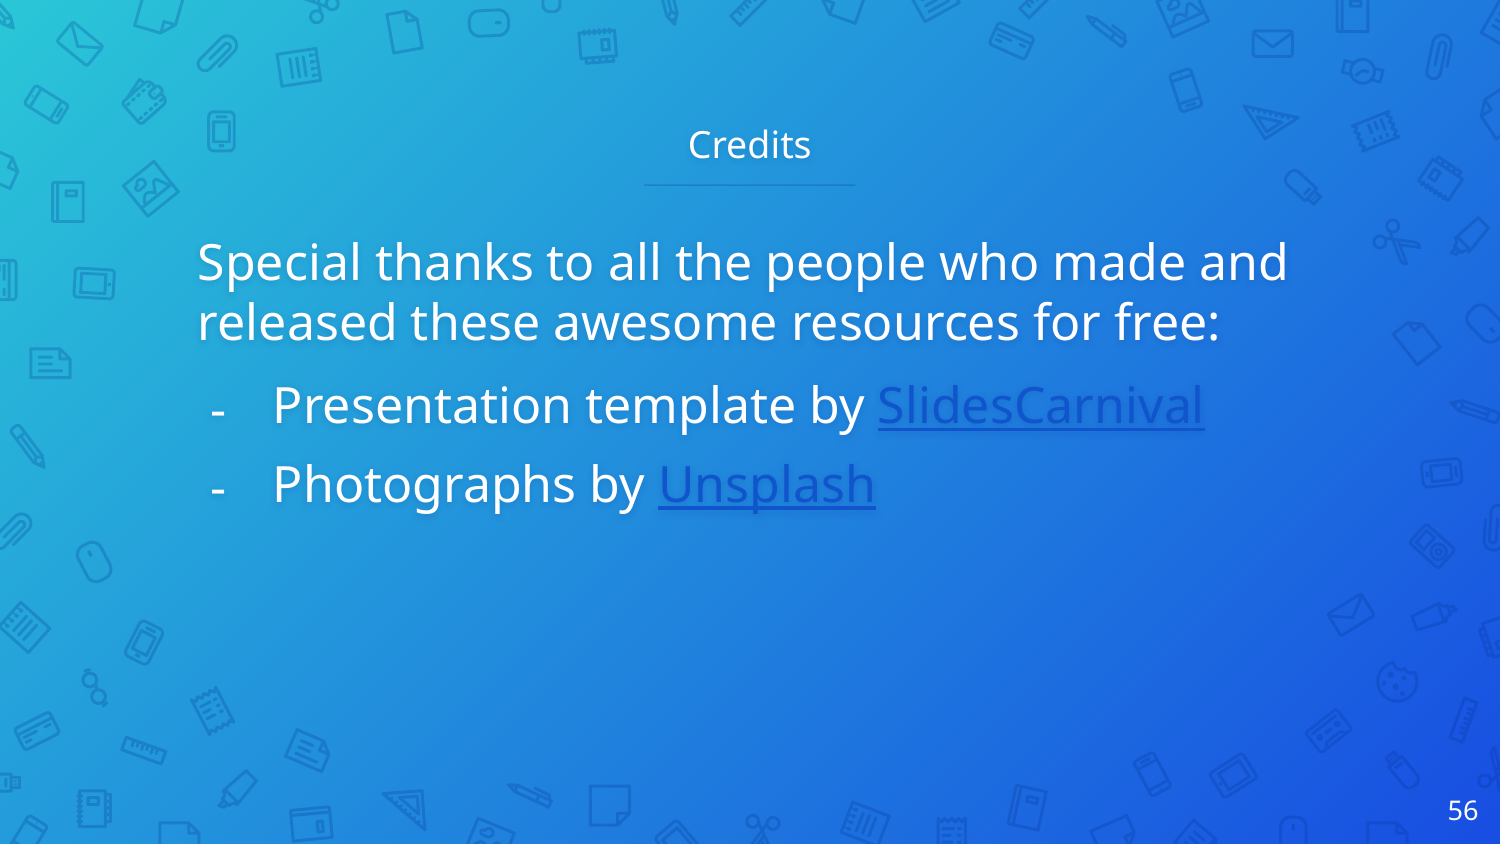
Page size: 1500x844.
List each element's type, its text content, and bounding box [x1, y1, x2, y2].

slide_number 56 [1403, 779, 1494, 844]
title Credits [182, 58, 1318, 182]
list Special thanks to all the people who made and released these awesome resources for free: Presentation template by SlidesCarnival Photographs by Unsplash [182, 215, 1318, 758]
